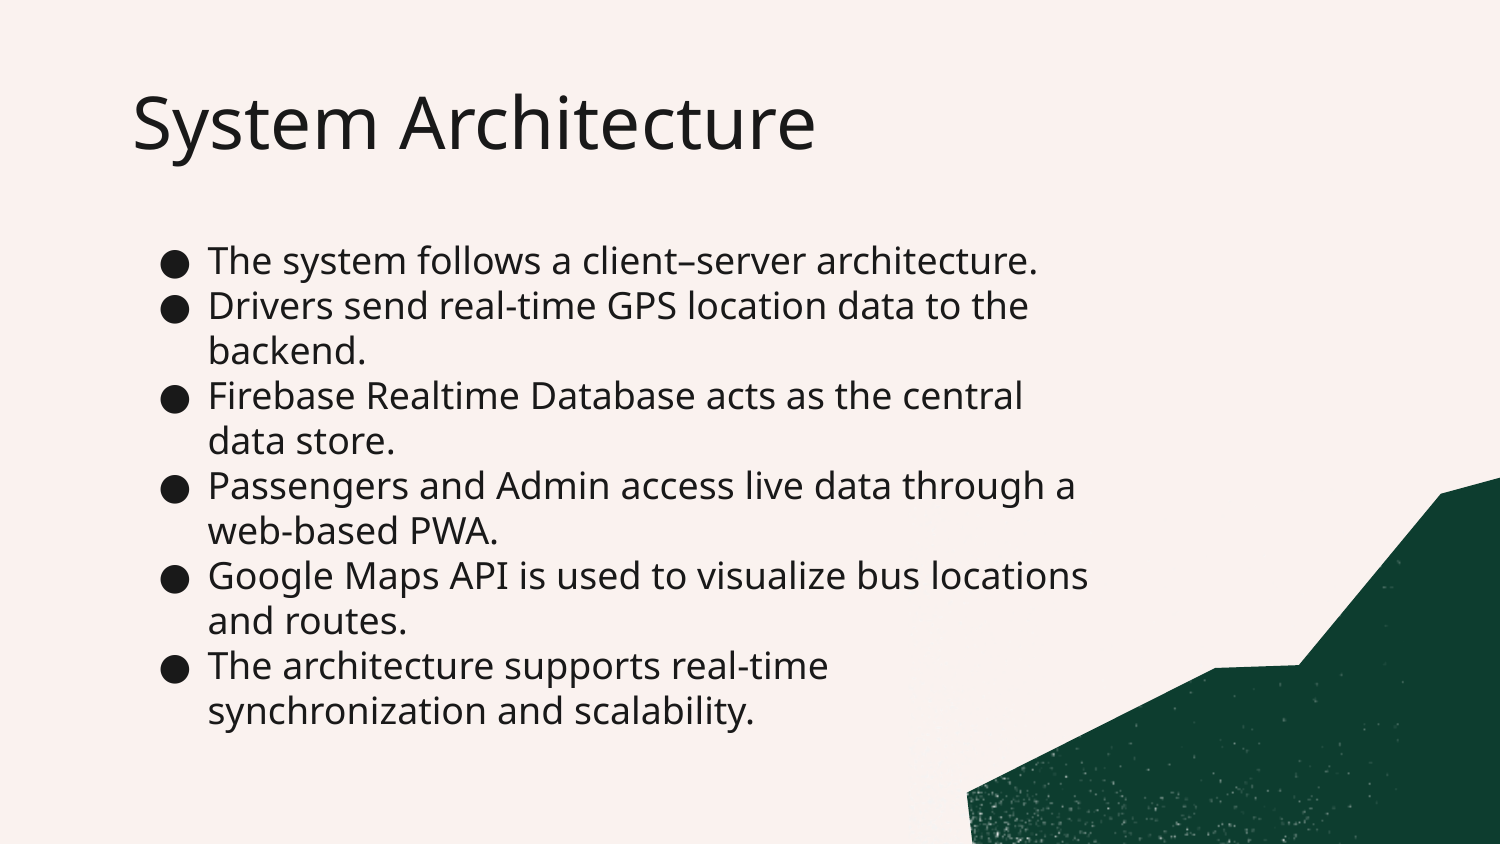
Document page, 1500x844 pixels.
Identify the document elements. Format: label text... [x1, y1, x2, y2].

subtitle The system follows a client–server architecture. Drivers send real-time GPS location data to the backend. Firebase Realtime Database acts as the central data store. Passengers and Admin access live data through a web-based PWA. Google Maps API is used to visualize bus locations and routes. The architecture supports real-time synchronization and scalability. [117, 177, 1116, 756]
title System Architecture [117, 72, 1383, 167]
picture [908, 485, 1404, 844]
